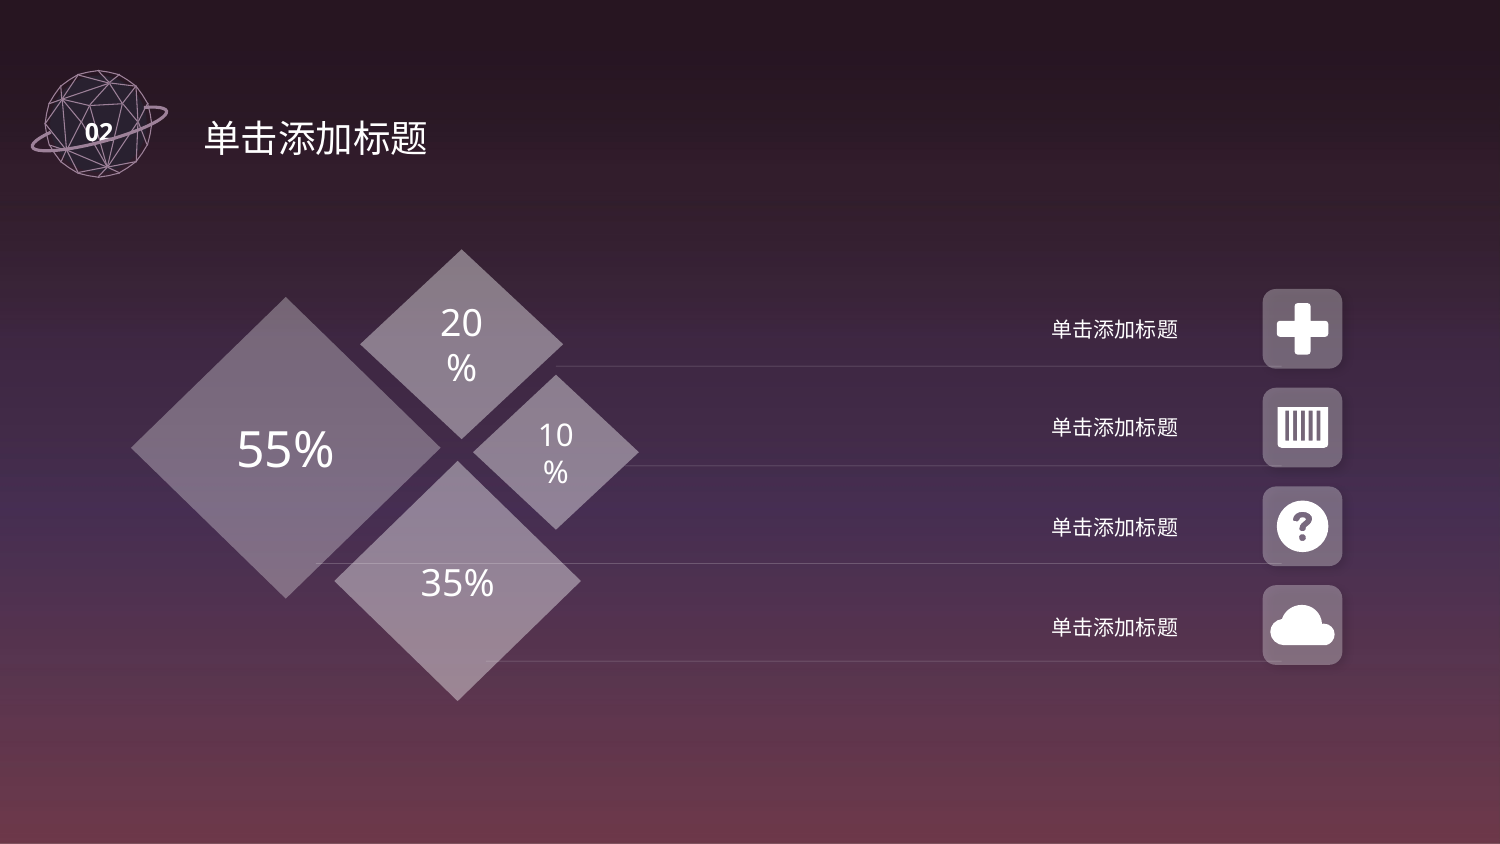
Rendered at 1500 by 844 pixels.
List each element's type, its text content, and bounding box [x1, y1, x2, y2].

text_box 单击添加标题 [1036, 407, 1194, 448]
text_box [30, 69, 169, 178]
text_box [1262, 585, 1343, 665]
text_box 单击添加标题 [1036, 606, 1194, 647]
text_box 单击添加标题 [1036, 507, 1194, 548]
picture [0, 0, 1500, 844]
text_box 35% [351, 459, 564, 563]
text_box 单击添加标题 [1036, 309, 1194, 350]
text_box 55% [129, 295, 443, 601]
text_box 35% [332, 564, 583, 703]
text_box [1262, 288, 1343, 369]
text_box 10% [471, 373, 641, 532]
text_box 20% [358, 247, 565, 441]
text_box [1262, 486, 1343, 567]
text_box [1262, 387, 1343, 468]
text_box 单击添加标题 [170, 84, 517, 168]
